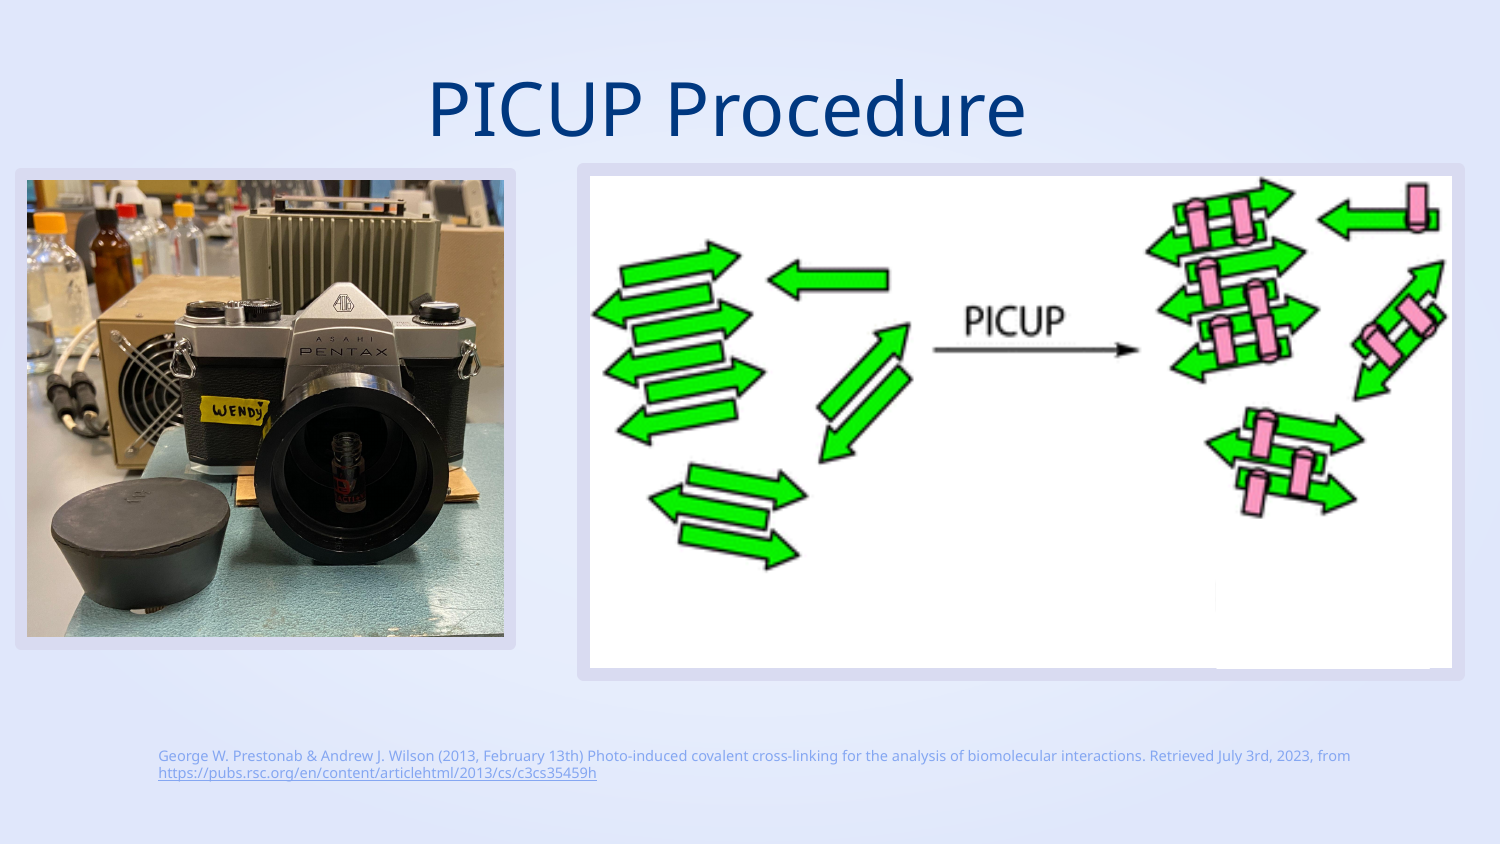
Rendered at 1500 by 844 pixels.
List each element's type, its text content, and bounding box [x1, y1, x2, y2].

title PICUP Procedure [14, 46, 1441, 150]
text_box George W. Prestonab & Andrew J. Wilson (2013, February 13th) Photo-induced covalent cross-linking for the analysis of biomolecular interactions. Retrieved July 3rd, 2023, from https://pubs.rsc.org/en/content/articlehtml/2013/cs/c3cs35459h [143, 739, 1381, 834]
picture [0, 0, 1500, 844]
